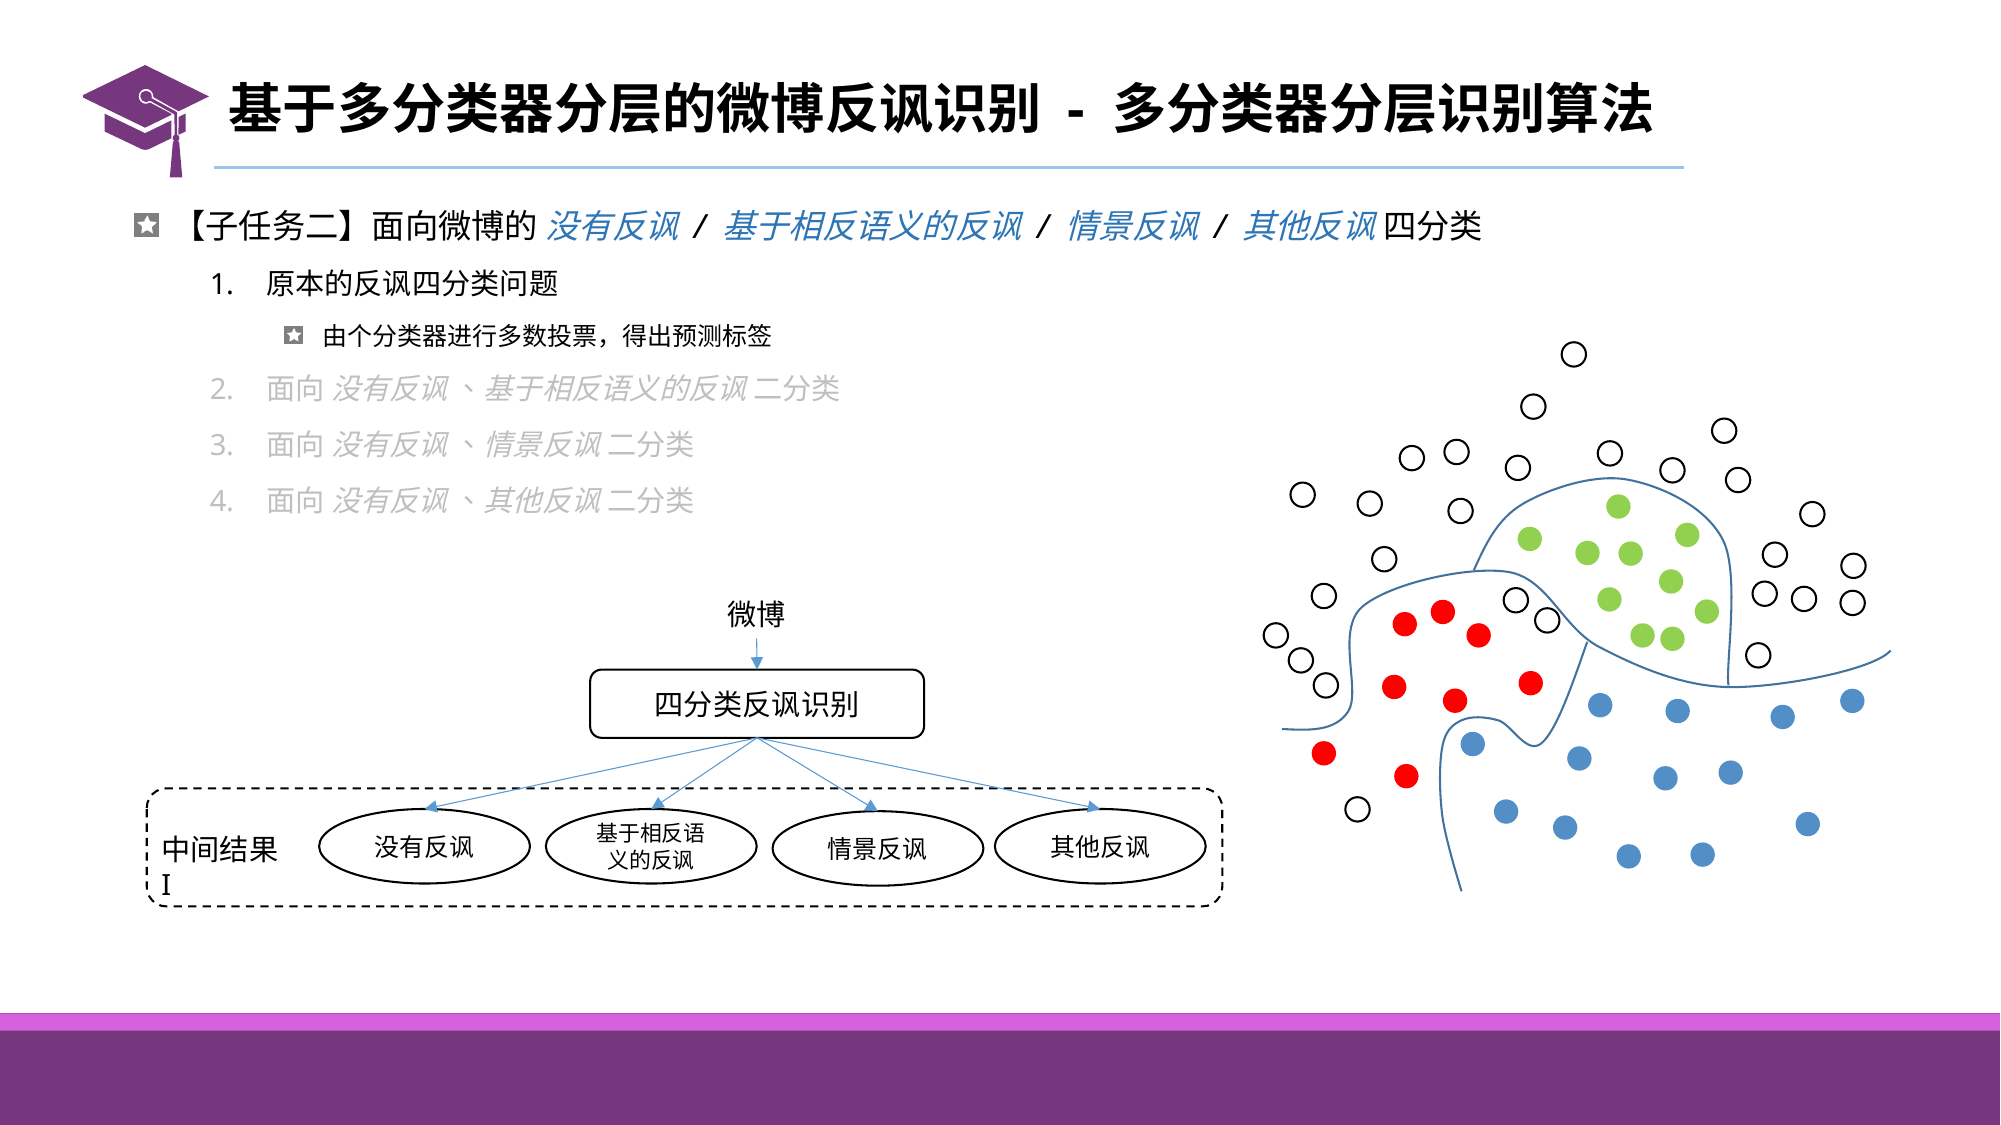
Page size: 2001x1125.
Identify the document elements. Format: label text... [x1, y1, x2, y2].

text_box [1443, 438, 1470, 466]
text_box [1262, 622, 1290, 649]
text_box [1497, 798, 1520, 825]
text_box [1794, 810, 1822, 838]
text_box [1310, 740, 1338, 767]
picture [284, 326, 303, 344]
text_box [1724, 466, 1752, 494]
text_box [1560, 341, 1588, 368]
title 基于多分类器分层的微博反讽识别 - 多分类器分层识别算法 [213, 55, 1842, 168]
picture [134, 213, 159, 237]
text_box [1717, 759, 1744, 786]
text_box [1652, 765, 1679, 792]
text_box [1769, 703, 1796, 731]
text_box [1447, 497, 1474, 525]
text_box [1839, 589, 1866, 617]
text_box [83, 65, 209, 178]
text_box [1615, 843, 1643, 870]
text_box [1393, 762, 1420, 790]
text_box [1659, 457, 1686, 484]
text_box 微博 [712, 588, 801, 639]
text_box [1344, 796, 1371, 823]
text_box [651, 737, 757, 810]
text_box [1520, 393, 1547, 420]
text_box [1790, 585, 1818, 613]
text_box [1664, 697, 1691, 725]
text_box [0, 1012, 2000, 1032]
text_box [1504, 454, 1532, 482]
text_box [1438, 641, 1589, 892]
text_box [1596, 440, 1624, 467]
text_box [1689, 841, 1716, 868]
text_box [1587, 691, 1614, 719]
text_box [1761, 541, 1789, 568]
text_box [1710, 417, 1738, 444]
text_box [1799, 500, 1826, 528]
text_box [424, 737, 651, 810]
text_box [1371, 545, 1398, 573]
text_box [1631, 642, 1645, 649]
text_box [1551, 814, 1579, 841]
text_box [1751, 580, 1778, 607]
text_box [757, 737, 1101, 809]
text_box [1289, 481, 1316, 508]
text_box [1281, 570, 1892, 731]
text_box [146, 788, 1223, 907]
text_box [0, 1032, 2000, 1125]
text_box [1745, 642, 1772, 668]
text_box [1398, 444, 1426, 472]
text_box [1472, 477, 1733, 686]
text_box [1444, 706, 1468, 714]
text_box [1566, 745, 1593, 772]
text_box 四分类反讽识别 [589, 668, 926, 737]
text_box [1356, 490, 1383, 517]
text_box [1310, 582, 1338, 610]
text_box [1839, 687, 1866, 715]
text_box [1287, 647, 1315, 674]
text_box [1840, 552, 1867, 580]
text_box [1312, 672, 1340, 699]
